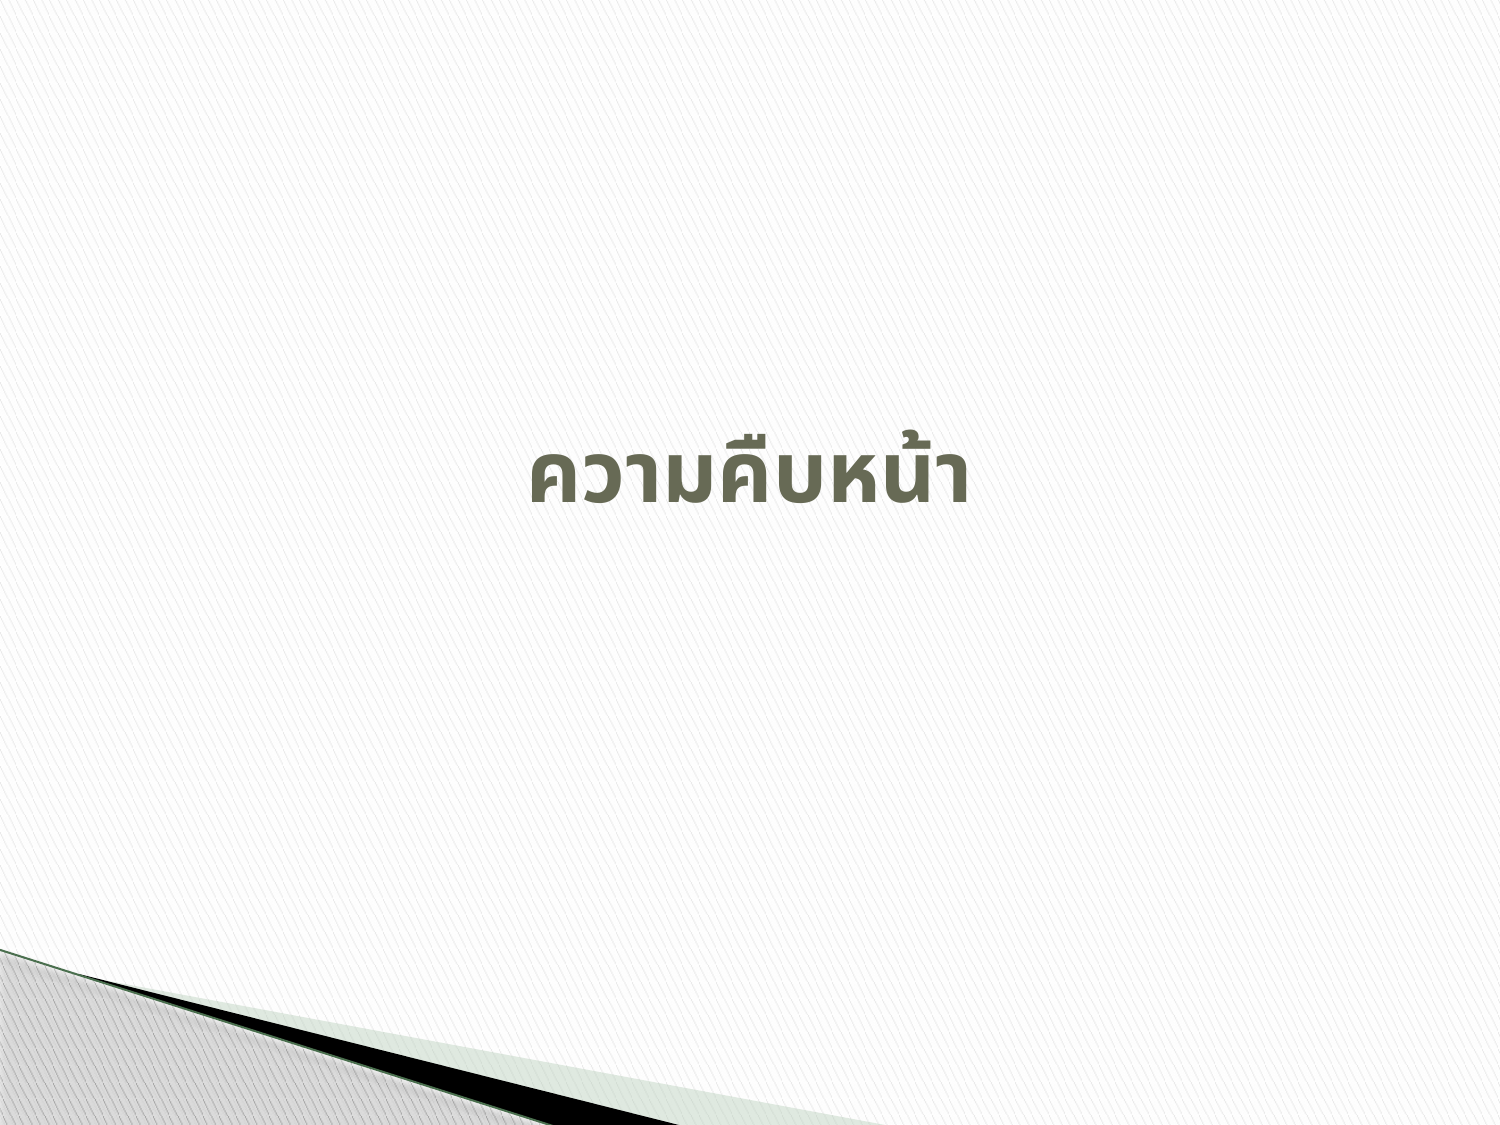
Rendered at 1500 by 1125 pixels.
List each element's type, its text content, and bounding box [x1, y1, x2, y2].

title ความคืบหน้า [75, 375, 1425, 563]
